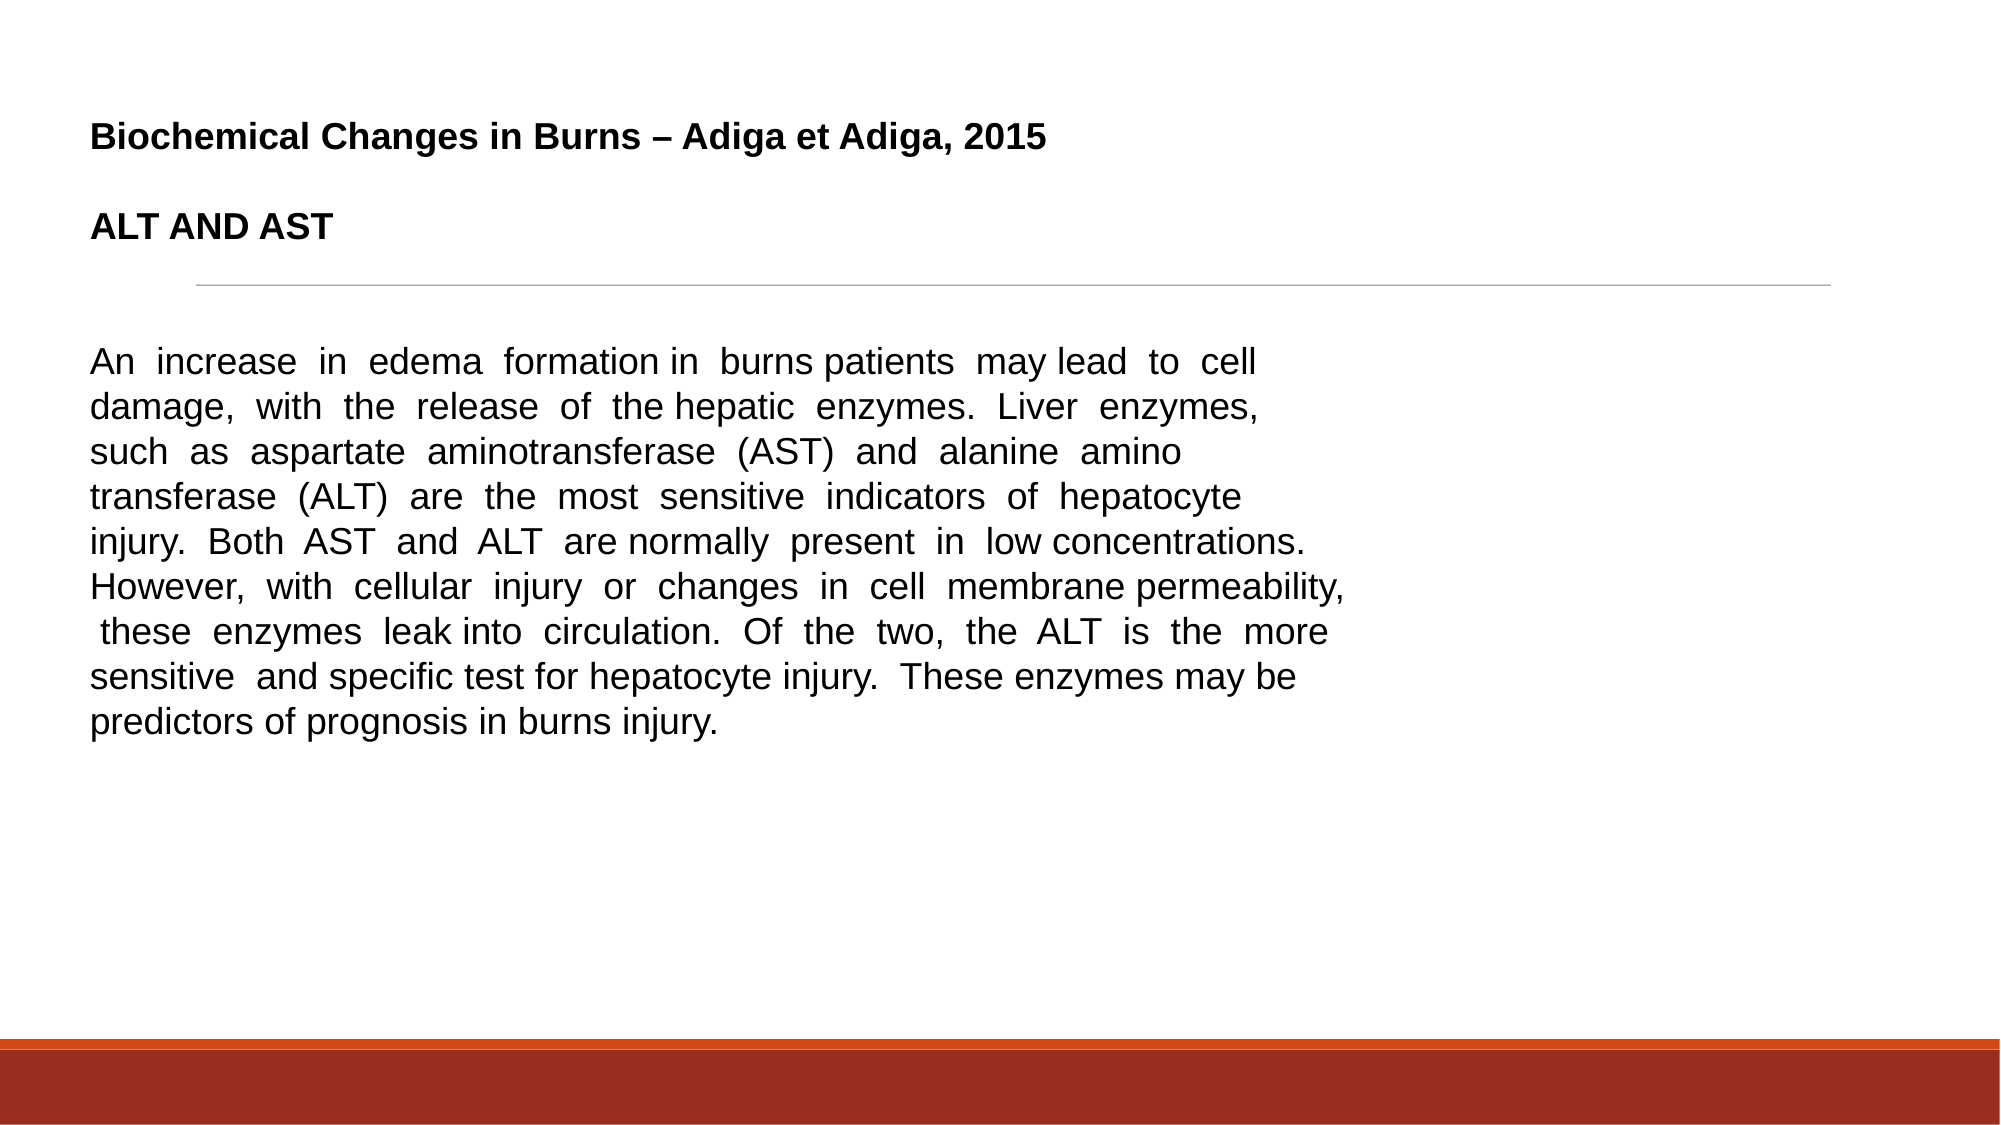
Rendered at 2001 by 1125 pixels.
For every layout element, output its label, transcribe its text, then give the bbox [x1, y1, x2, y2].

text_box Biochemical Changes in Burns – Adiga et Adiga, 2015 ALT AND AST An increase in edema formation in burns patients may lead to cell damage, with the release of the hepatic enzymes. Liver enzymes, such as aspartate aminotransferase (AST) and alanine amino transferase (ALT) are the most sensitive indicators of hepatocyte injury. Both AST and ALT are normally present in low concentrations. However, with cellular injury or changes in cell membrane permeability, these enzymes leak into circulation. Of the two, the ALT is the more sensitive and specific test for hepatocyte injury. These enzymes may be predictors of prognosis in burns injury. [75, 104, 1365, 834]
